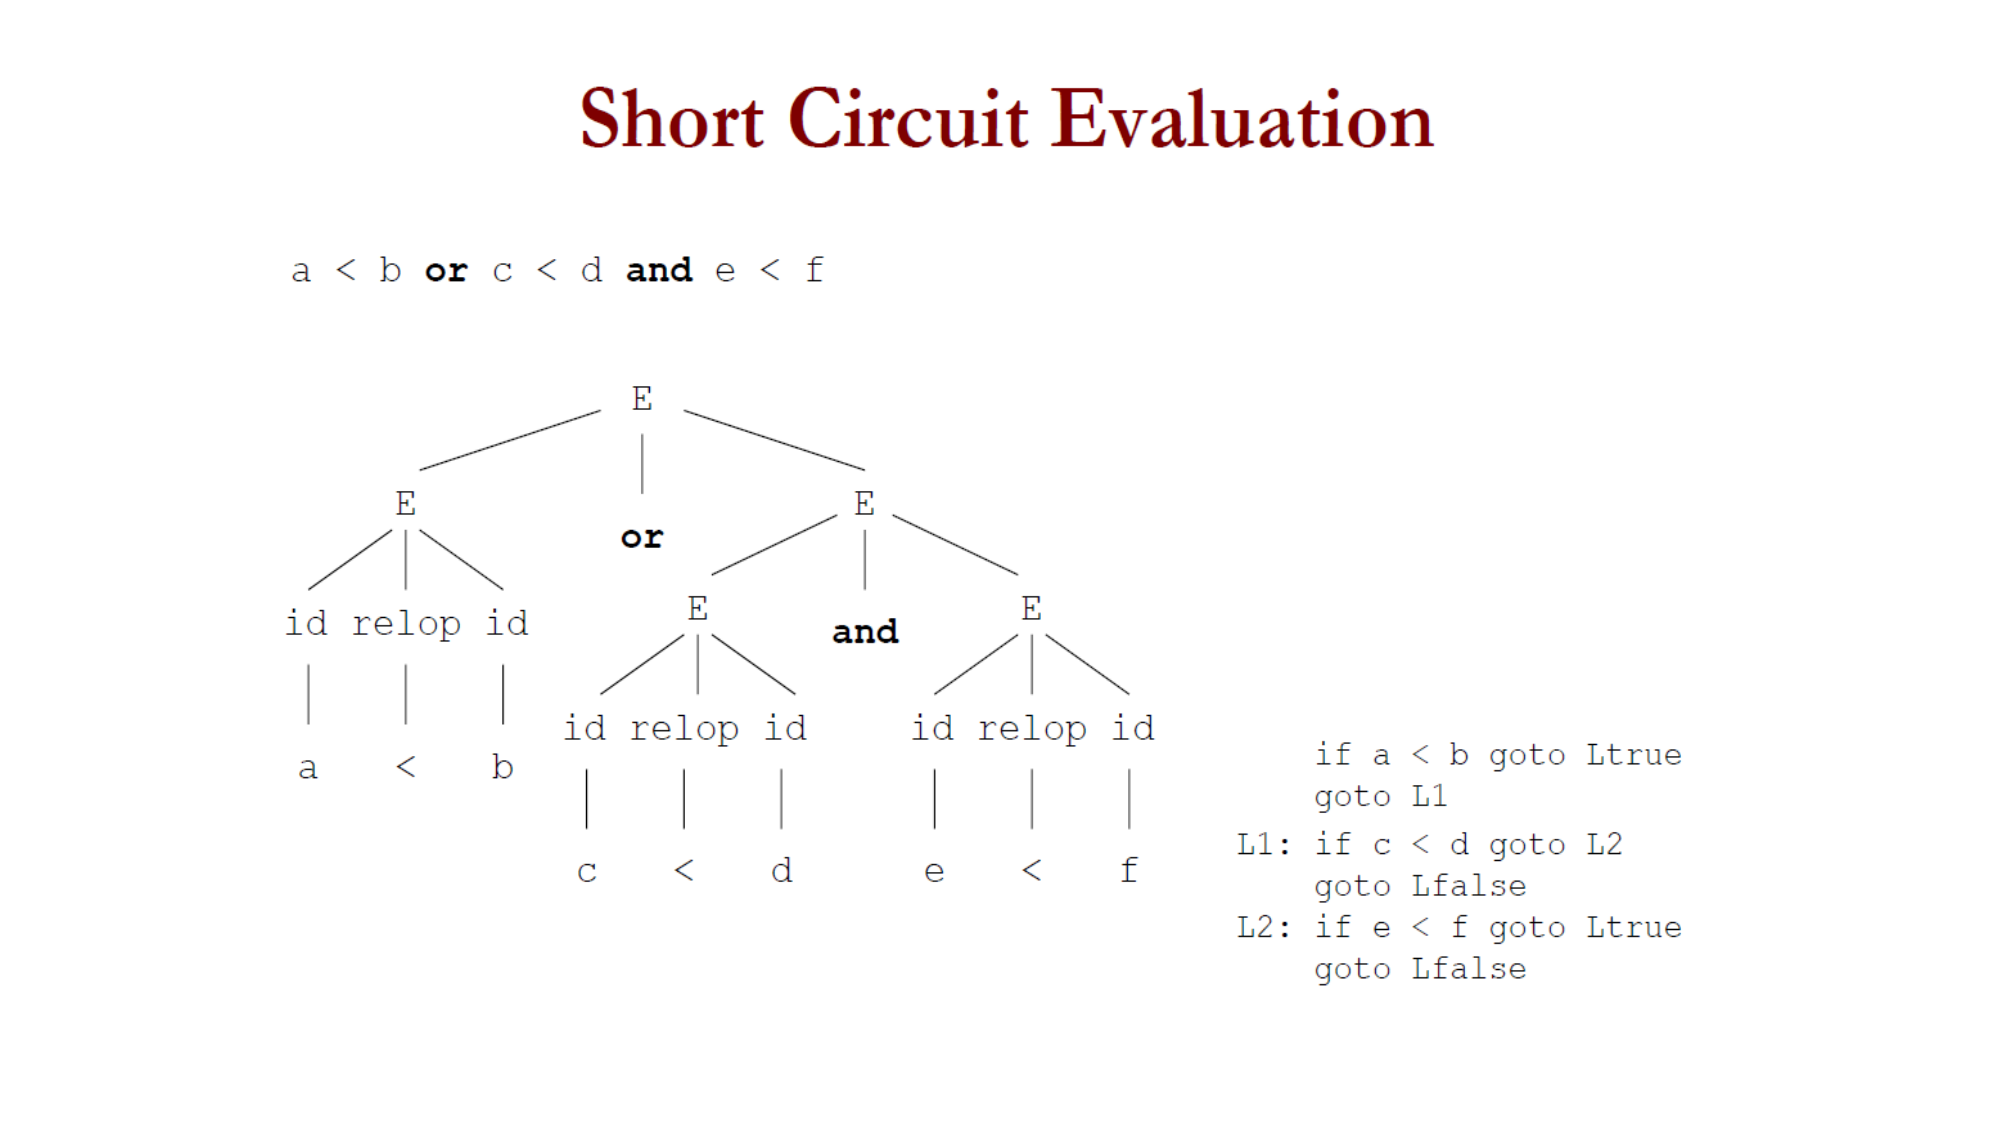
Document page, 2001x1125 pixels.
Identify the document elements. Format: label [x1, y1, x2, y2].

list [275, 80, 1785, 1125]
